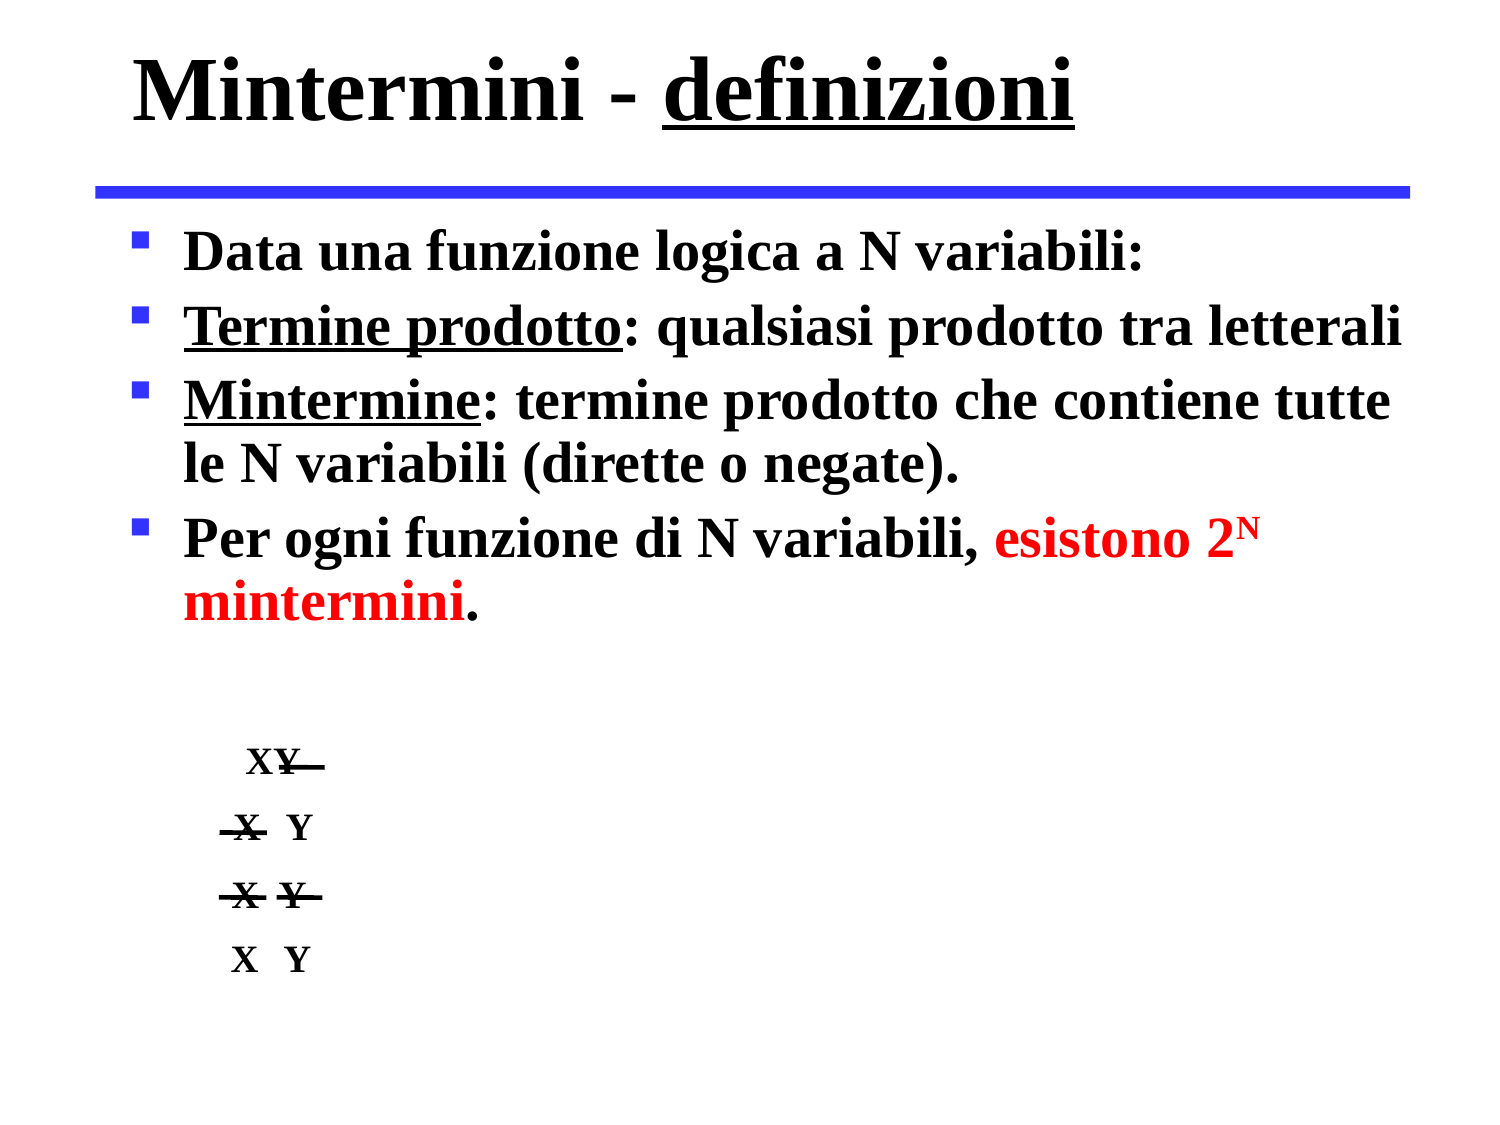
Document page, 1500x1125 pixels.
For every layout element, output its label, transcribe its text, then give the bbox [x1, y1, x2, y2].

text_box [218, 690, 325, 905]
text_box X [230, 913, 259, 981]
title Mintermini - definizioni [117, 0, 1393, 168]
list Data una funzione logica a N variabili: Termine prodotto: qualsiasi prodotto tra letterali Mintermine: termine prodotto che contiene tutte le N variabili (dirette o negate). Per ogni funzione di N variabili, esistono 2N mintermini. [112, 212, 1436, 1038]
text_box Y [283, 913, 312, 981]
